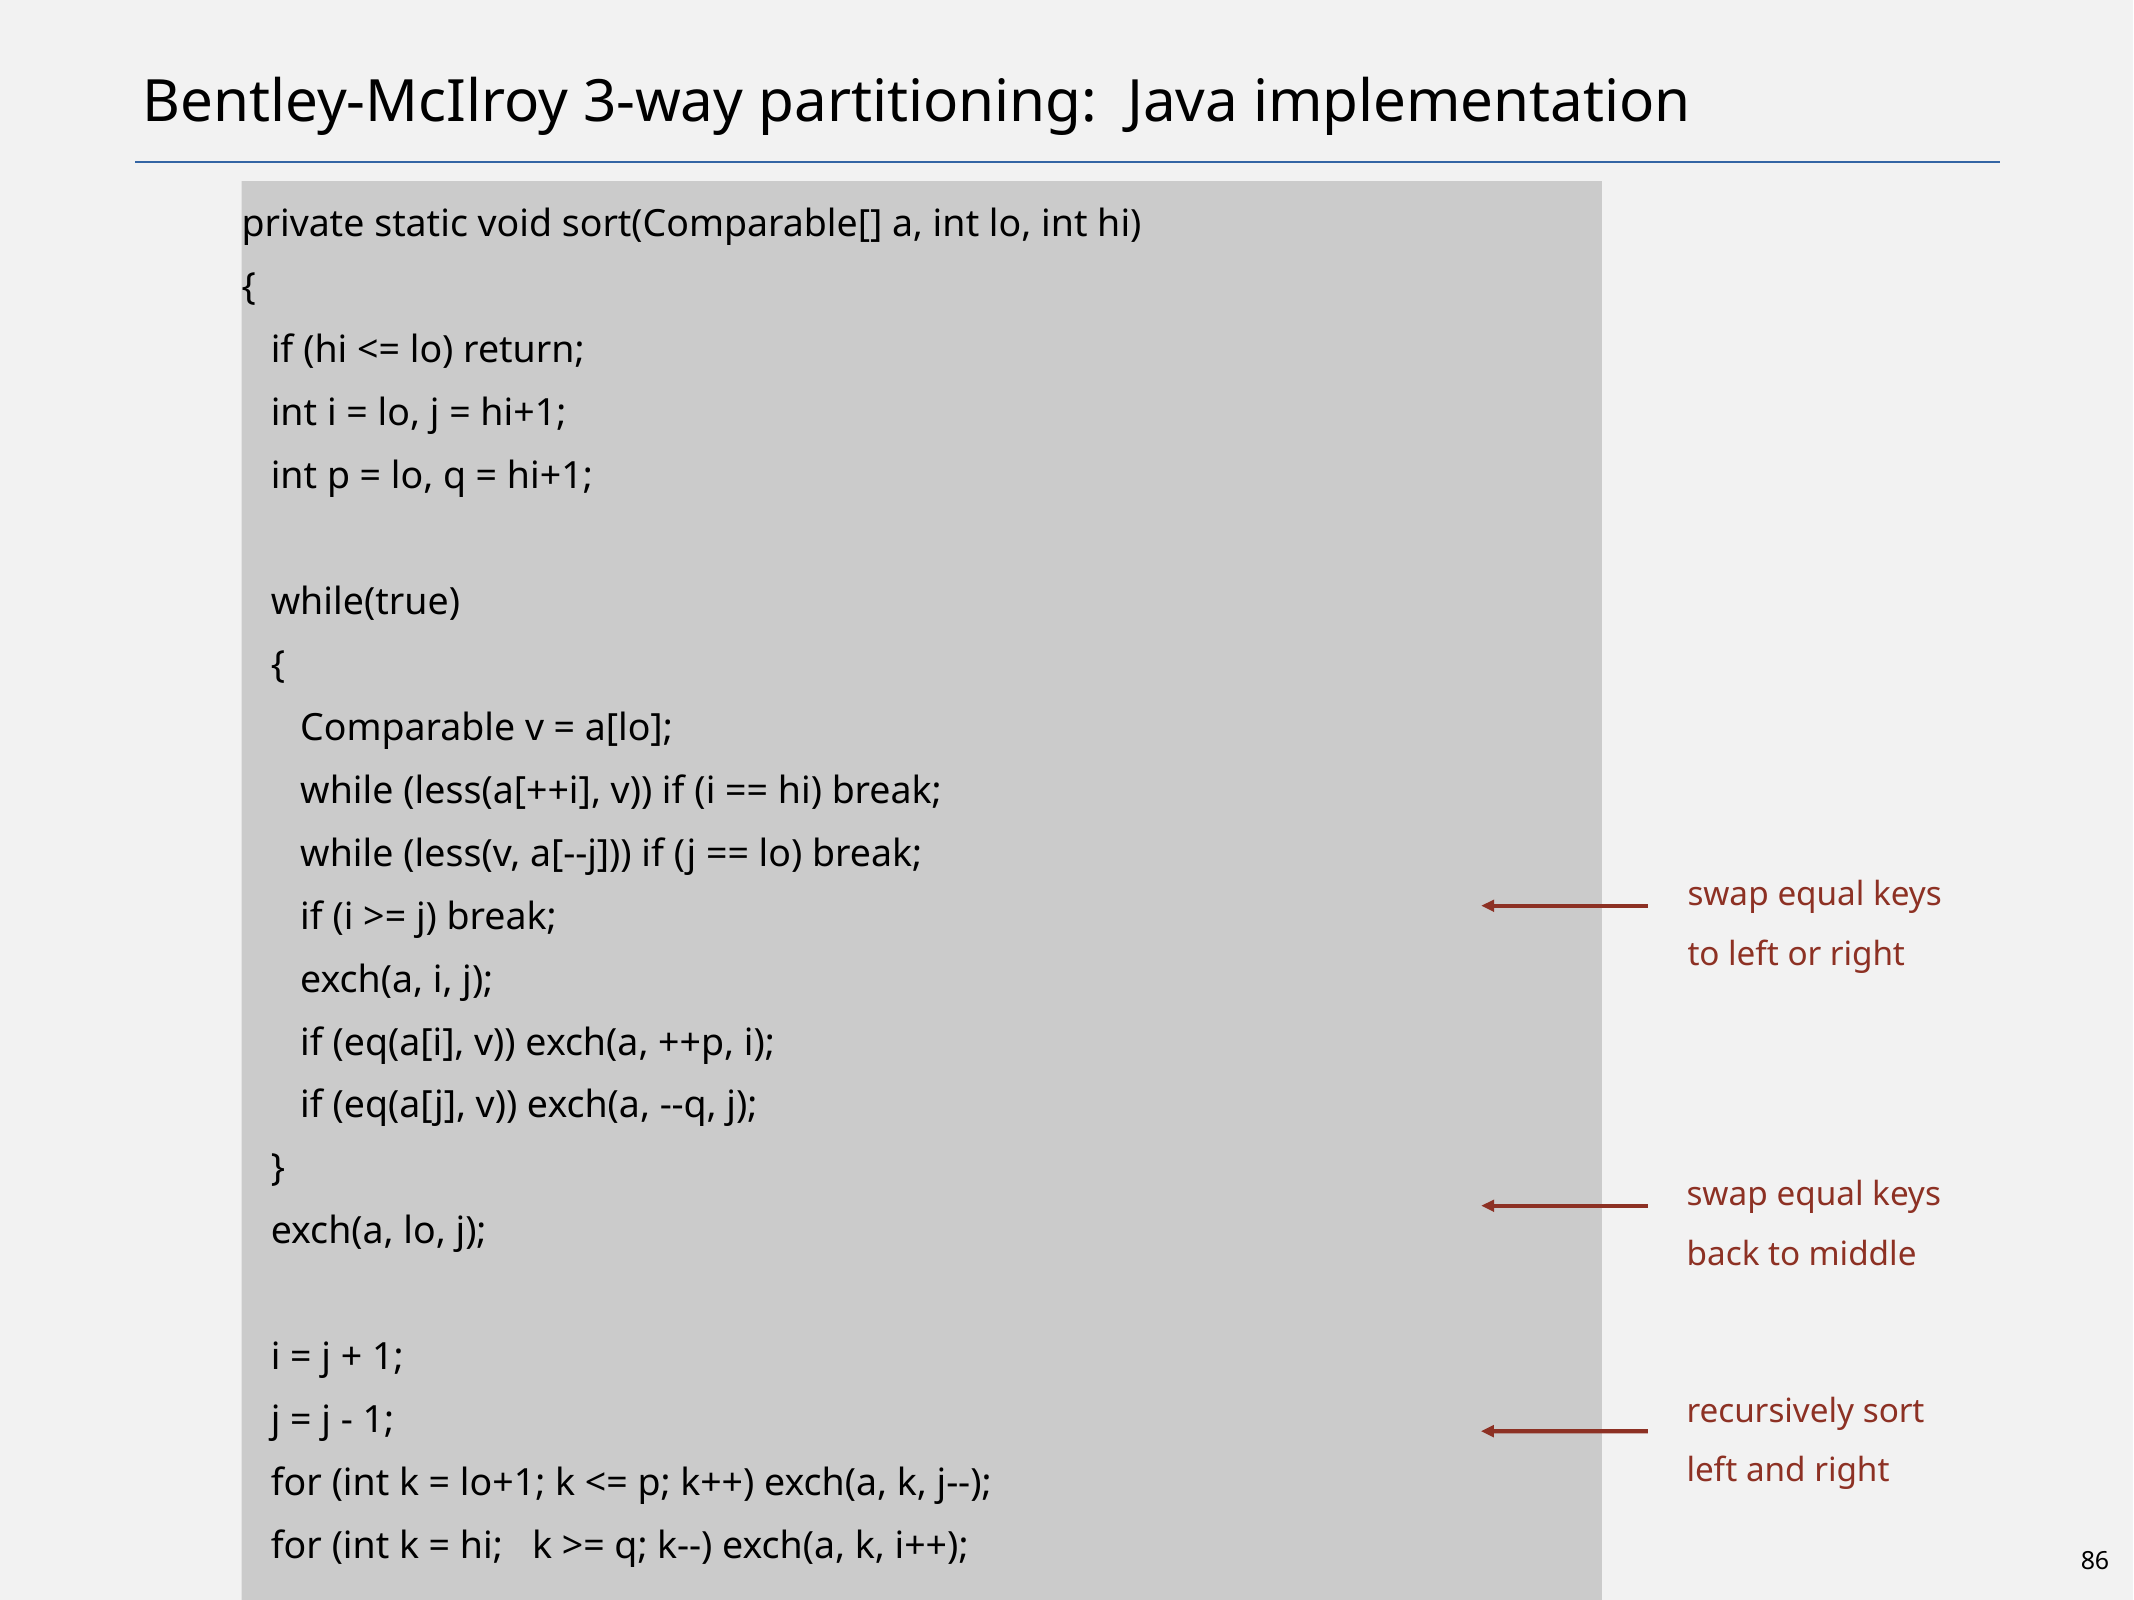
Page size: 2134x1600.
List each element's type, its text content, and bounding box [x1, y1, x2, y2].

text_box [1481, 1199, 1648, 1212]
text_box swap equal keys back to middle [1677, 1152, 1952, 1272]
text_box swap equal keys to left or right [1677, 852, 1953, 972]
text_box [1481, 1425, 1648, 1438]
text_box [1481, 899, 1648, 912]
text_box private static void sort(Comparable[] a, int lo, int hi) { if (hi <= lo) return; int i = lo, j = hi+1; int p = lo, q = hi+1; while(true) { Comparable v = a[lo]; while (less(a[++i], v)) if (i == hi) break; while (less(v, a[--j])) if (j == lo) break; if (i >= j) break; exch(a, i, j); if (eq(a[i], v)) exch(a, ++p, i); if (eq(a[j], v)) exch(a, --q, j); } exch(a, lo, j); i = j + 1; j = j - 1; for (int k = lo+1; k <= p; k++) exch(a, k, j--); for (int k = hi; k >= q; k--) exch(a, k, i++); sort(a, lo, j); sort(a, i, hi); } [241, 181, 1602, 1600]
text_box recursively sort left and right [1677, 1368, 1935, 1489]
title Bentley-McIlroy 3-way partitioning: Java implementation [132, 0, 2001, 134]
slide_number 86 [2069, 1537, 2121, 1587]
